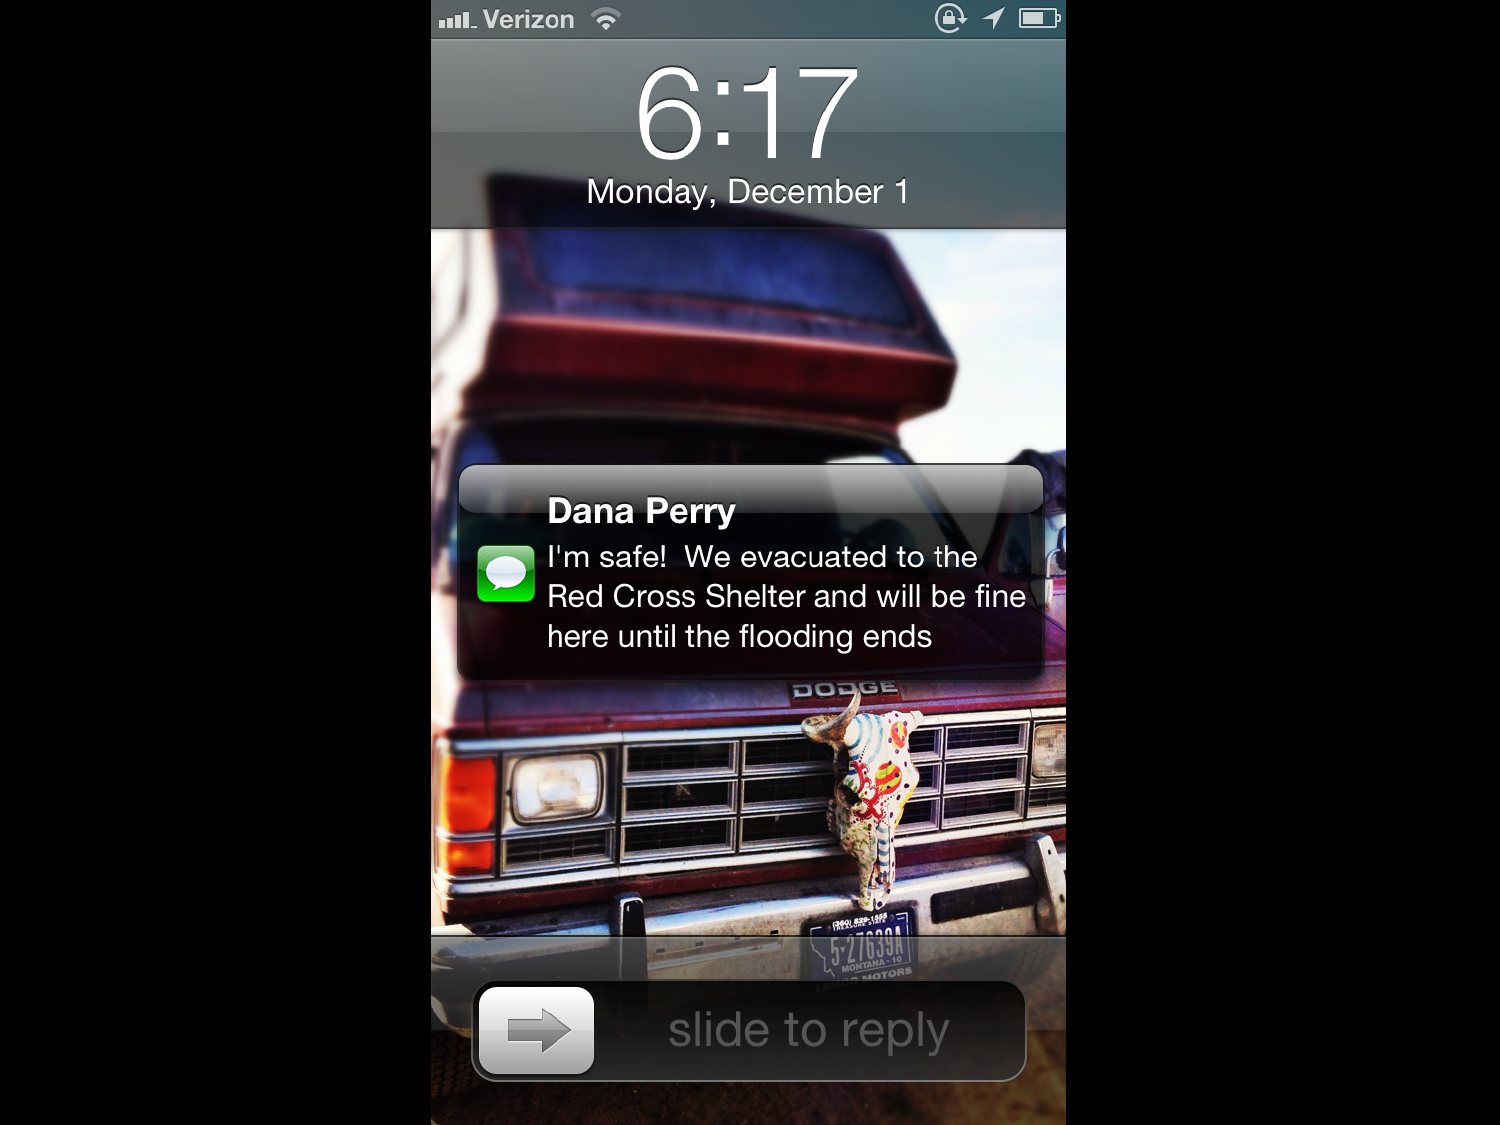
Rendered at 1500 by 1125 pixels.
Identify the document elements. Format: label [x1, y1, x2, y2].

picture [430, 0, 1066, 1125]
